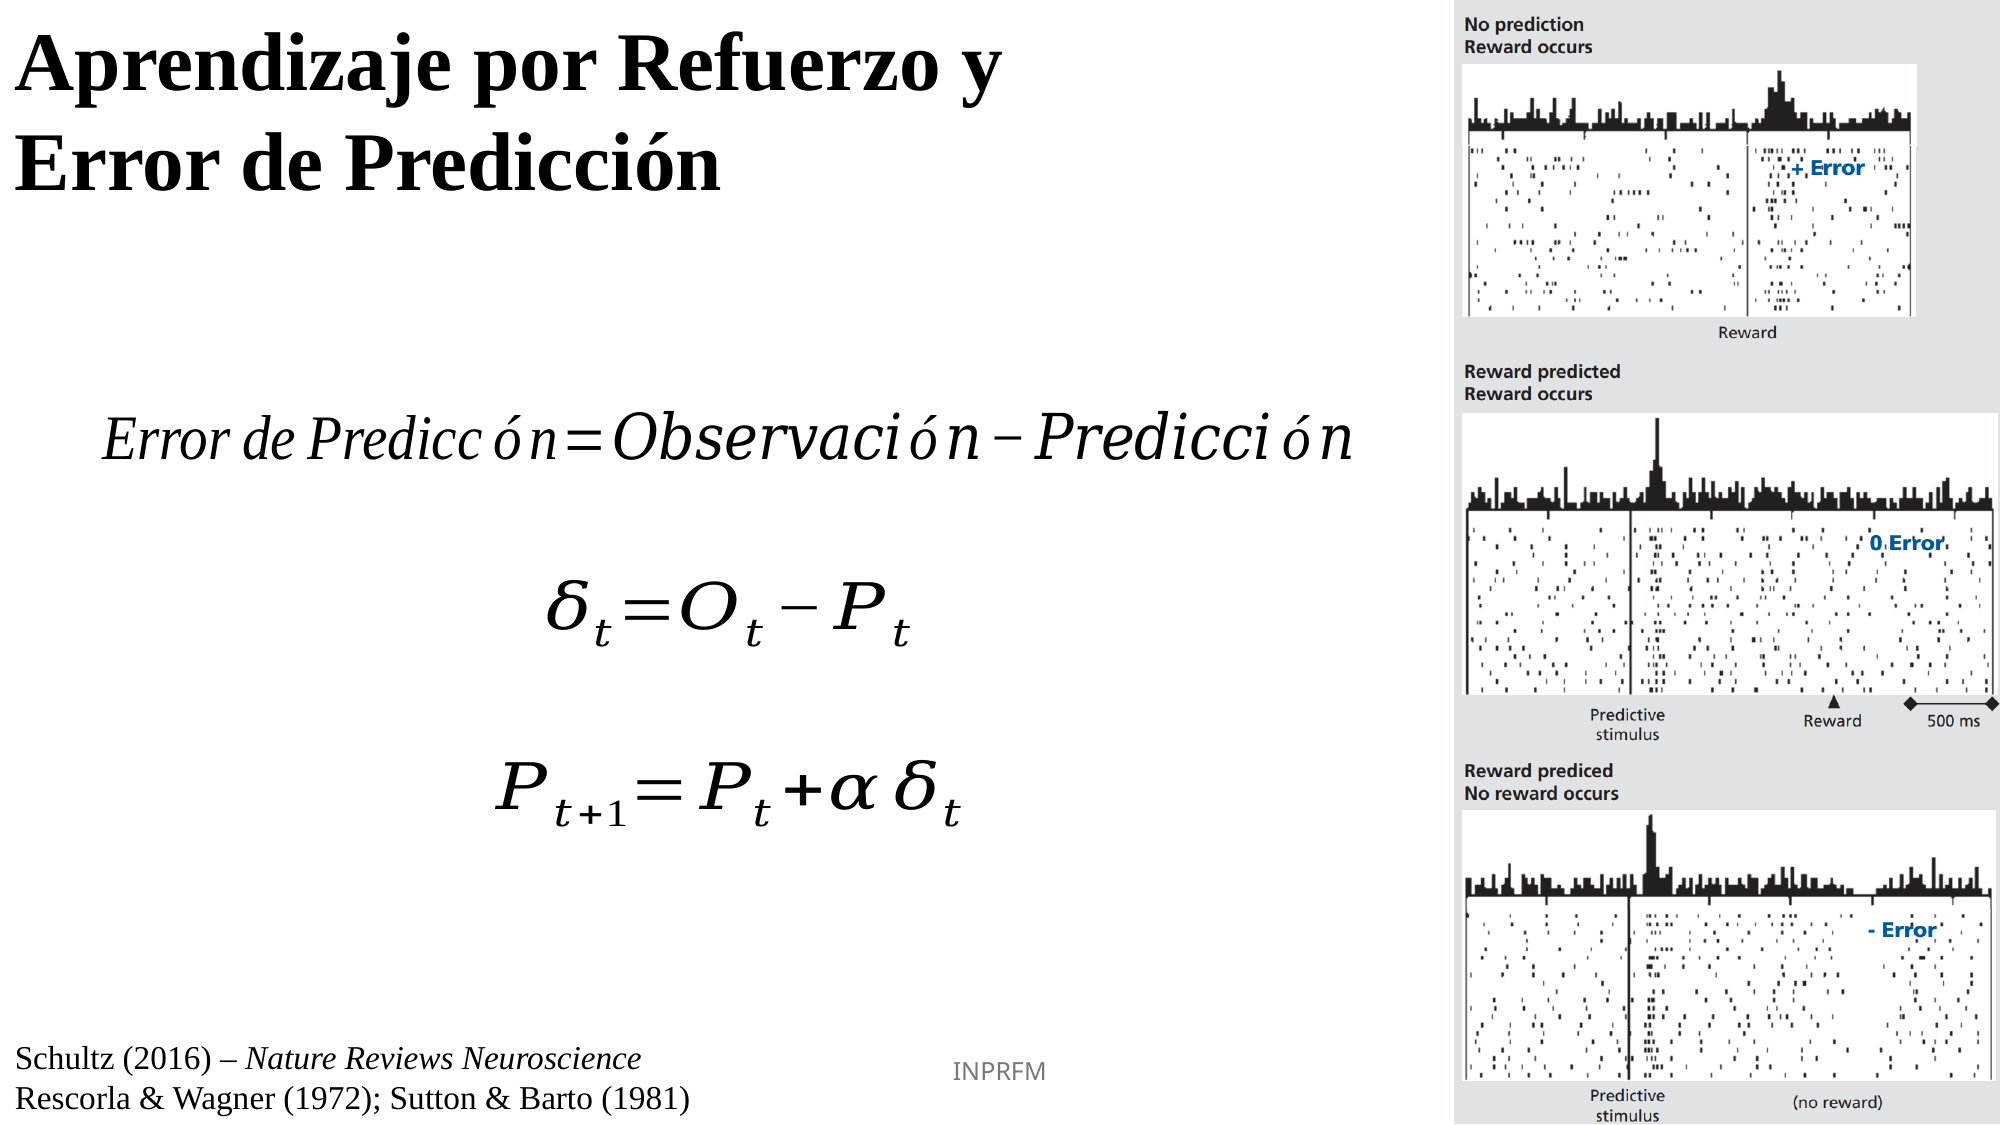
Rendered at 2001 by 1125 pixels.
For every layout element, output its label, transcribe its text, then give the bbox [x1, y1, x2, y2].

footer INPRFM [662, 1042, 1338, 1103]
picture [1453, 0, 2000, 1125]
text_box Schultz (2016) – Nature Reviews Neuroscience Rescorla & Wagner (1972); Sutton & Barto (1981) [0, 1029, 1453, 1124]
text_box Aprendizaje por Refuerzo y Error de Predicción [0, 0, 1453, 215]
